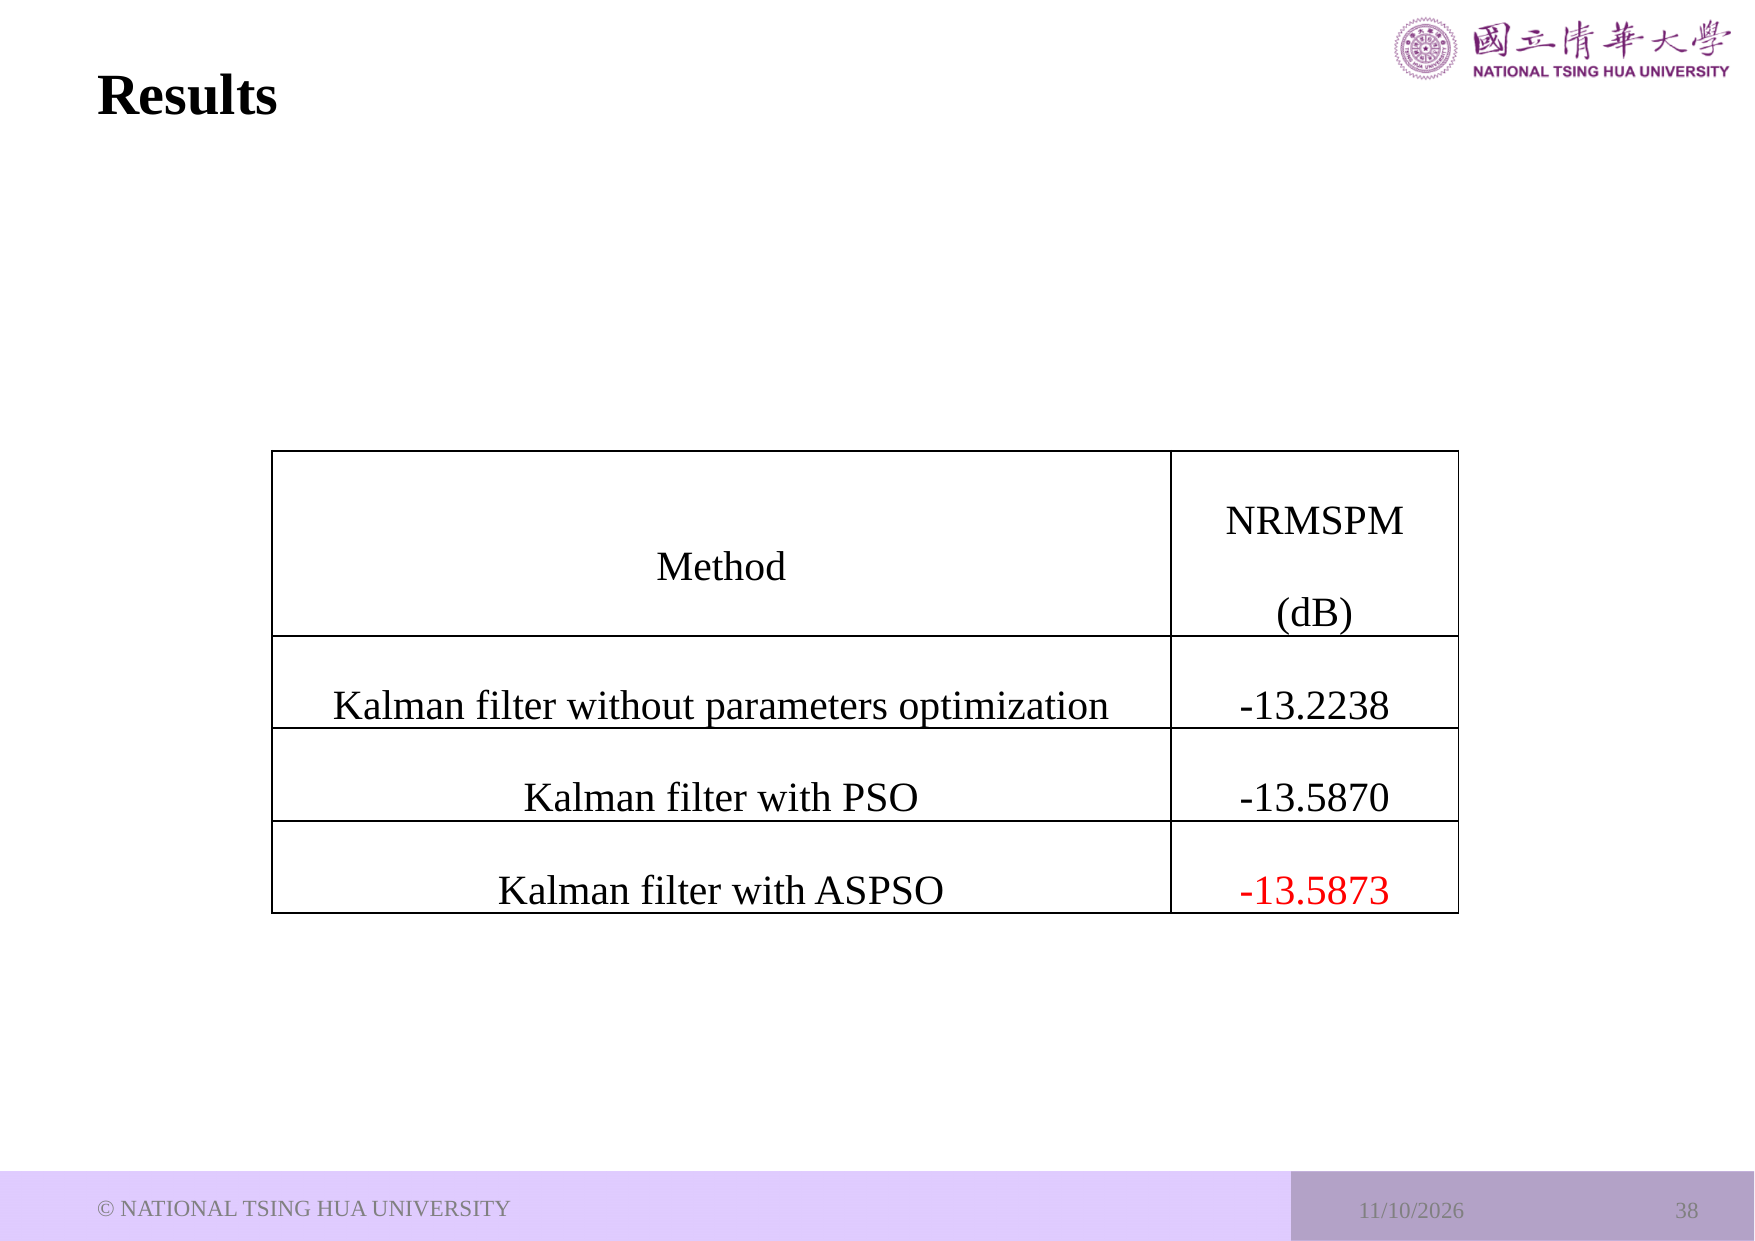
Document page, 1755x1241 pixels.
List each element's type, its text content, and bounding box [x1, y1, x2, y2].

slide_number 38 [1577, 1180, 1714, 1239]
table_cell -13.5873 [1172, 822, 1458, 912]
picture [1388, 2, 1755, 95]
table_cell -13.5870 [1172, 729, 1458, 820]
table_header Method [273, 452, 1170, 635]
table_cell Kalman filter with PSO [273, 729, 1170, 820]
picture [0, 1171, 1291, 1241]
title Results [82, 32, 1439, 137]
table_header NRMSPM (dB) [1172, 452, 1458, 635]
table_cell -13.2238 [1172, 637, 1458, 727]
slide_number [1343, 1180, 1551, 1239]
footer © NATIONAL TSING HUA UNIVERSITY [82, 1177, 562, 1236]
table_cell Kalman filter with ASPSO [273, 822, 1170, 912]
table_cell Kalman filter without parameters optimization [273, 637, 1170, 727]
